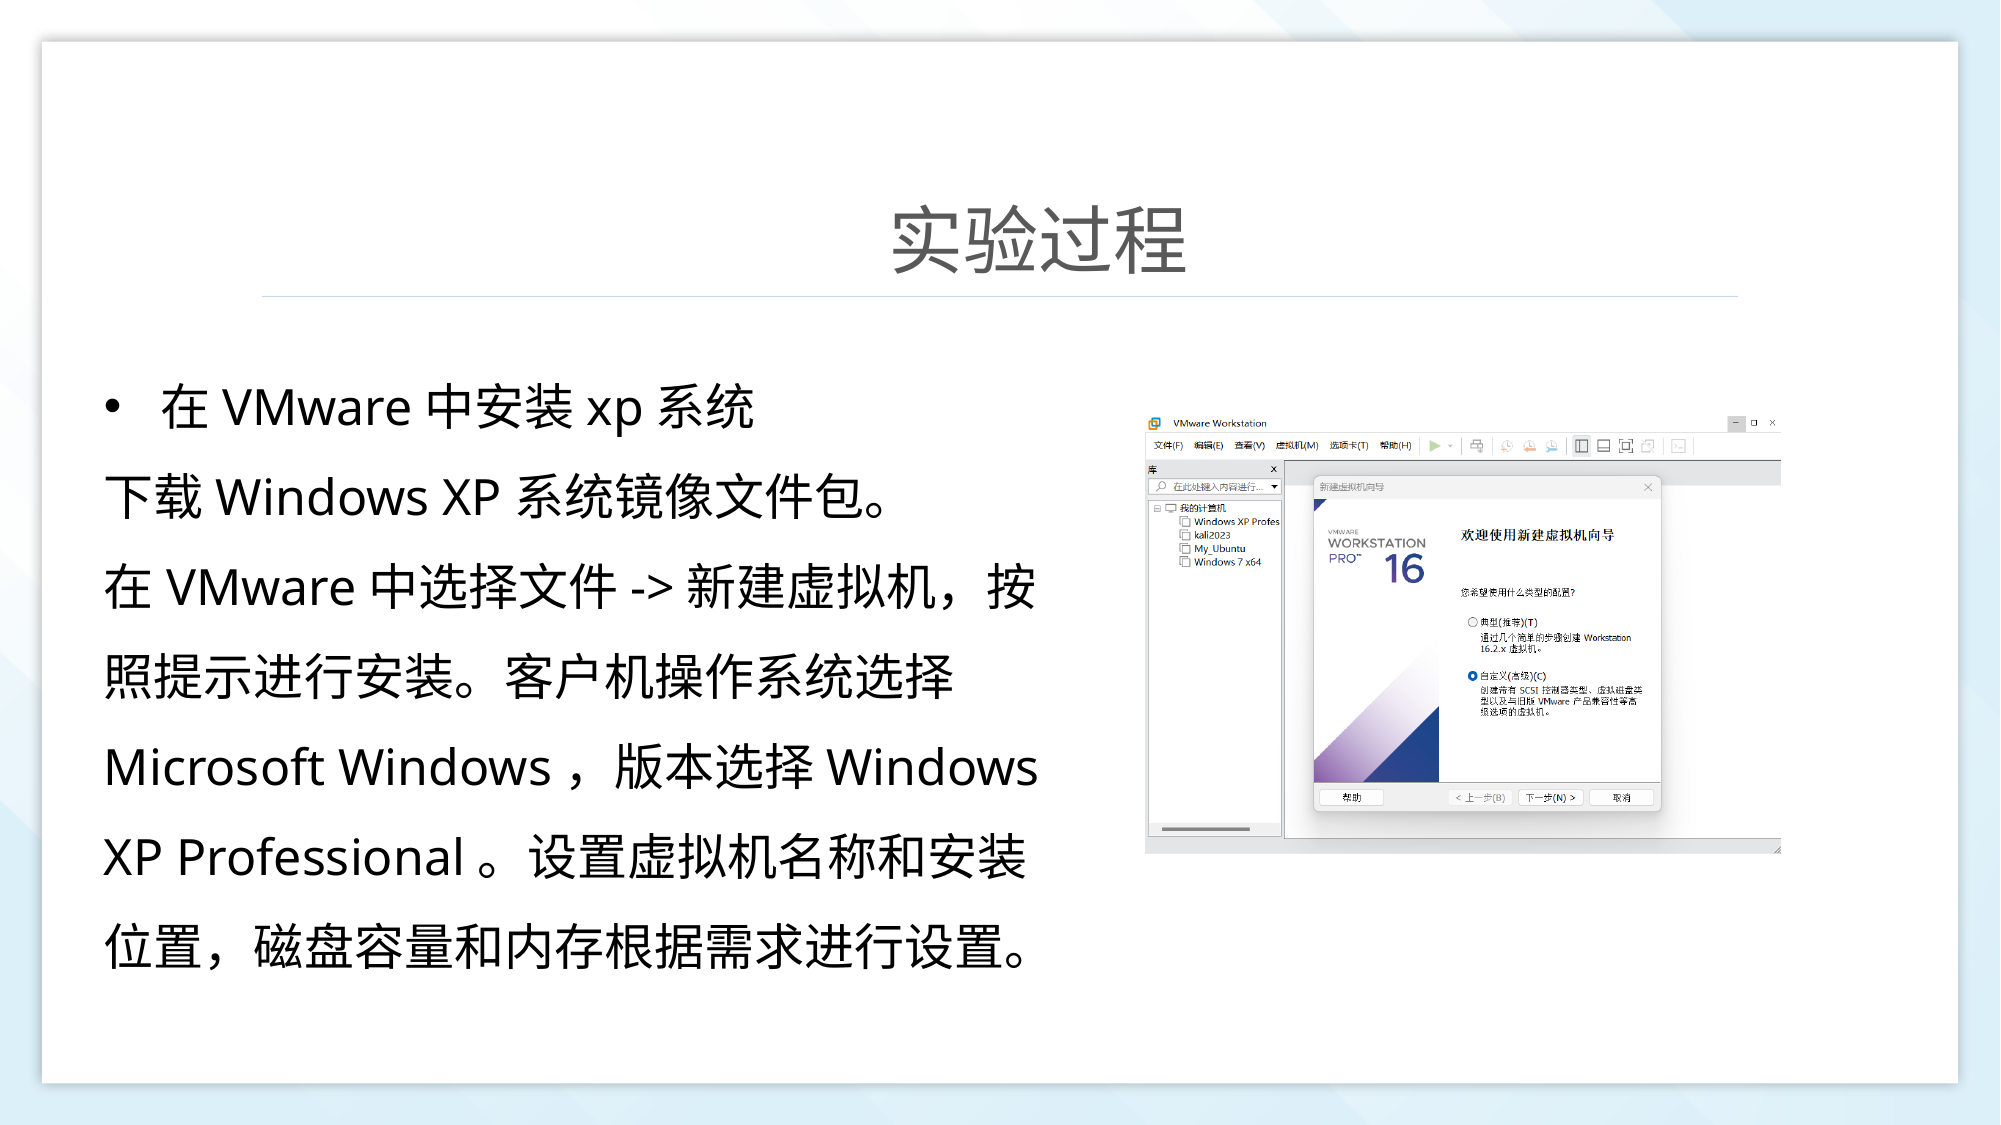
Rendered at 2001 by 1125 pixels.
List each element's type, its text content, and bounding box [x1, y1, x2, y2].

text_box 在VMware中安装xp系统 下载Windows XP系统镜像文件包。 在VMware中选择文件->新建虚拟机，按照提示进行安装。客户机操作系统选择Microsoft Windows，版本选择Windows XP Professional。设置虚拟机名称和安装位置，磁盘容量和内存根据需求进行设置。 [89, 337, 1084, 983]
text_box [261, 125, 1773, 297]
picture [0, 0, 2001, 1125]
